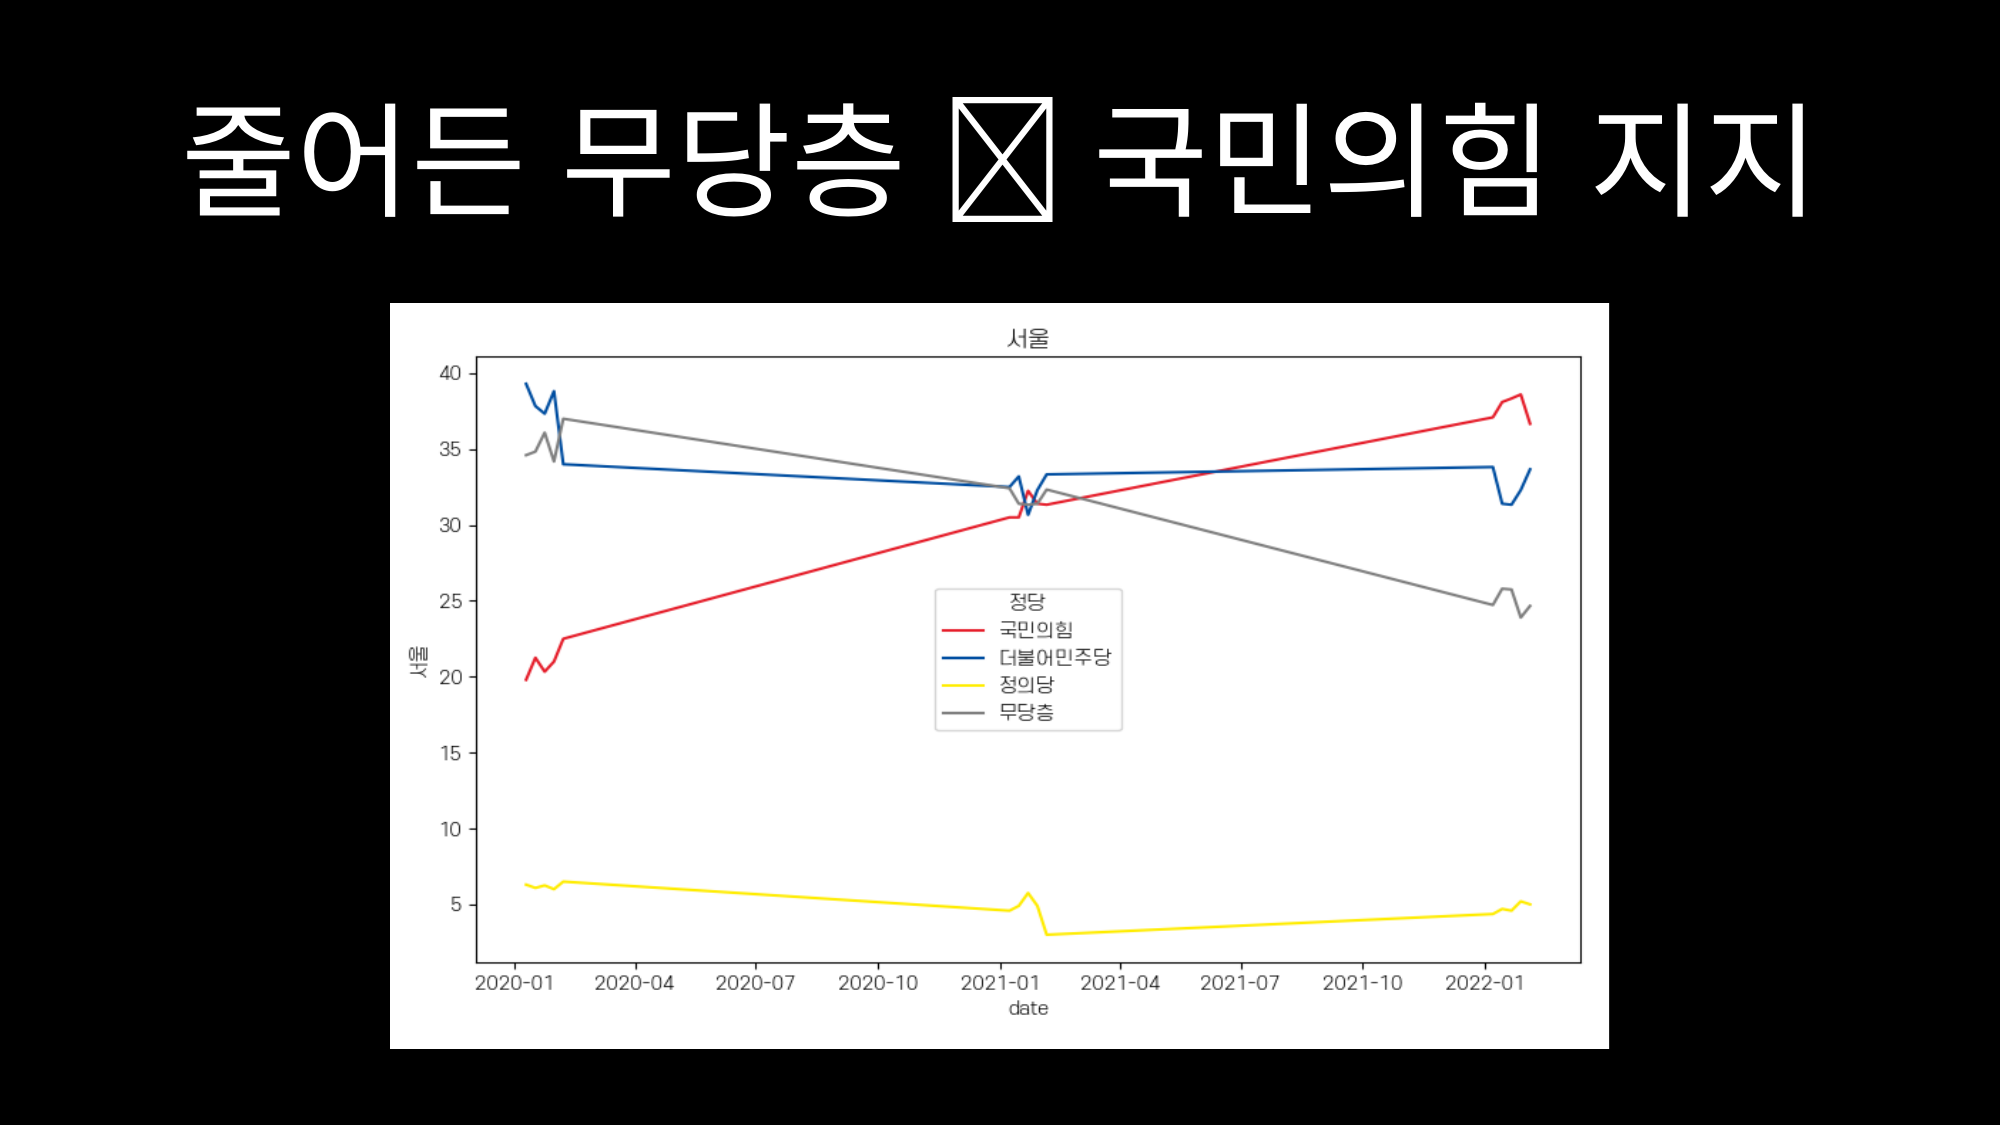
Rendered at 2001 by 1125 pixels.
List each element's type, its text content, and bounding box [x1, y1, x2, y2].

picture [390, 303, 1610, 1049]
text_box 줄어든 무당층  국민의힘 지지 [166, 74, 1834, 240]
